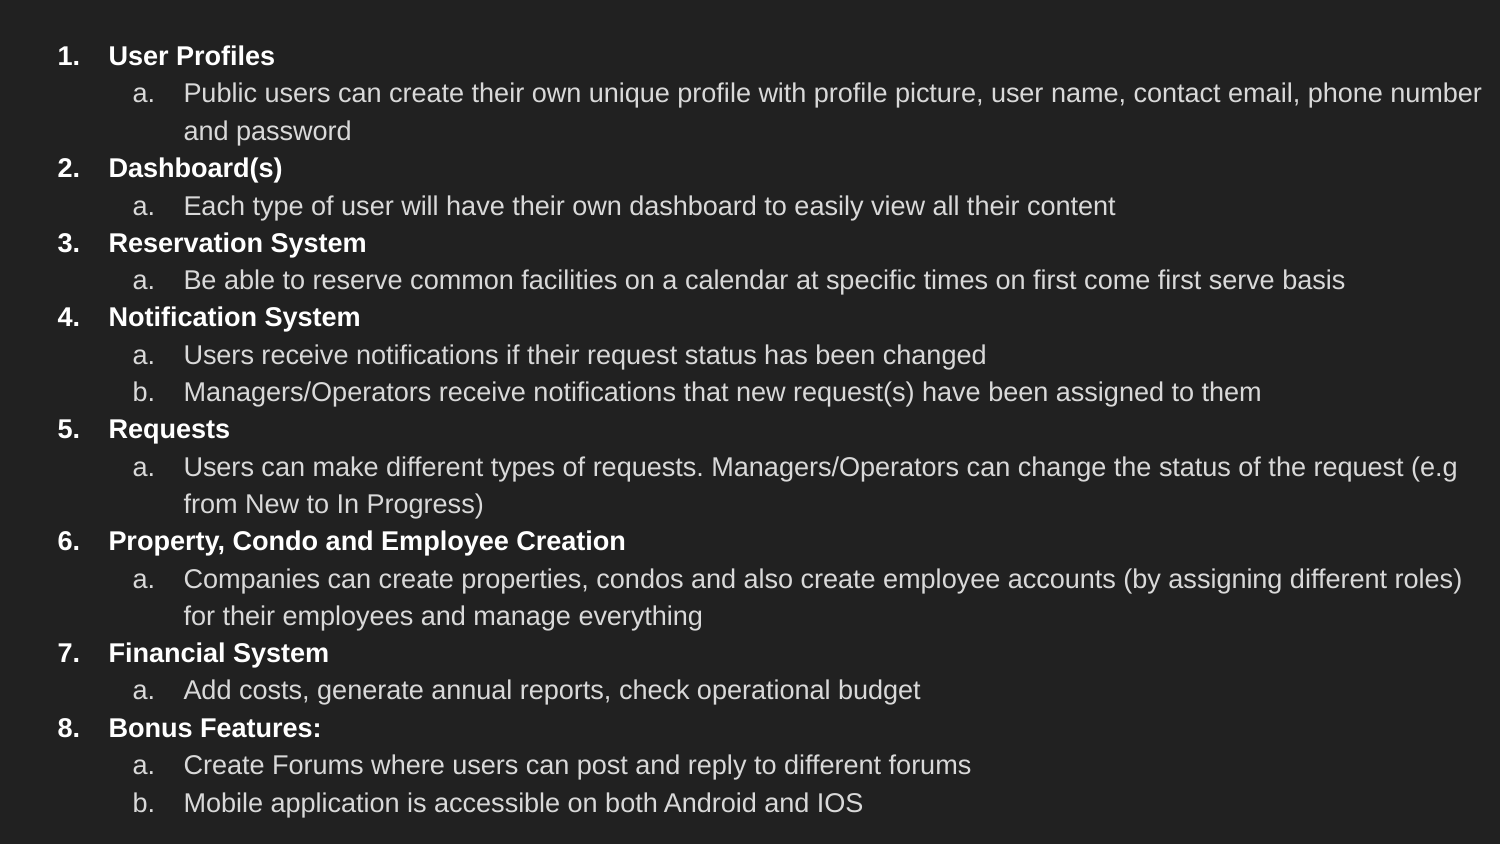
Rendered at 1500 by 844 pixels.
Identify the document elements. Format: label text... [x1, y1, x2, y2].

list User Profiles Public users can create their own unique profile with profile picture, user name, contact email, phone number and password Dashboard(s) Each type of user will have their own dashboard to easily view all their content Reservation System Be able to reserve common facilities on a calendar at specific times on first come first serve basis Notification System Users receive notifications if their request status has been changed Managers/Operators receive notifications that new request(s) have been assigned to them Requests Users can make different types of requests. Managers/Operators can change the status of the request (e.g from New to In Progress) Property, Condo and Employee Creation Companies can create properties, condos and also create employee accounts (by assigning different roles) for their employees and manage everything Financial System Add costs, generate annual reports, check operational budget Bonus Features: Create Forums where users can post and reply to different forums Mobile application is accessible on both Android and IOS [18, 18, 1500, 729]
